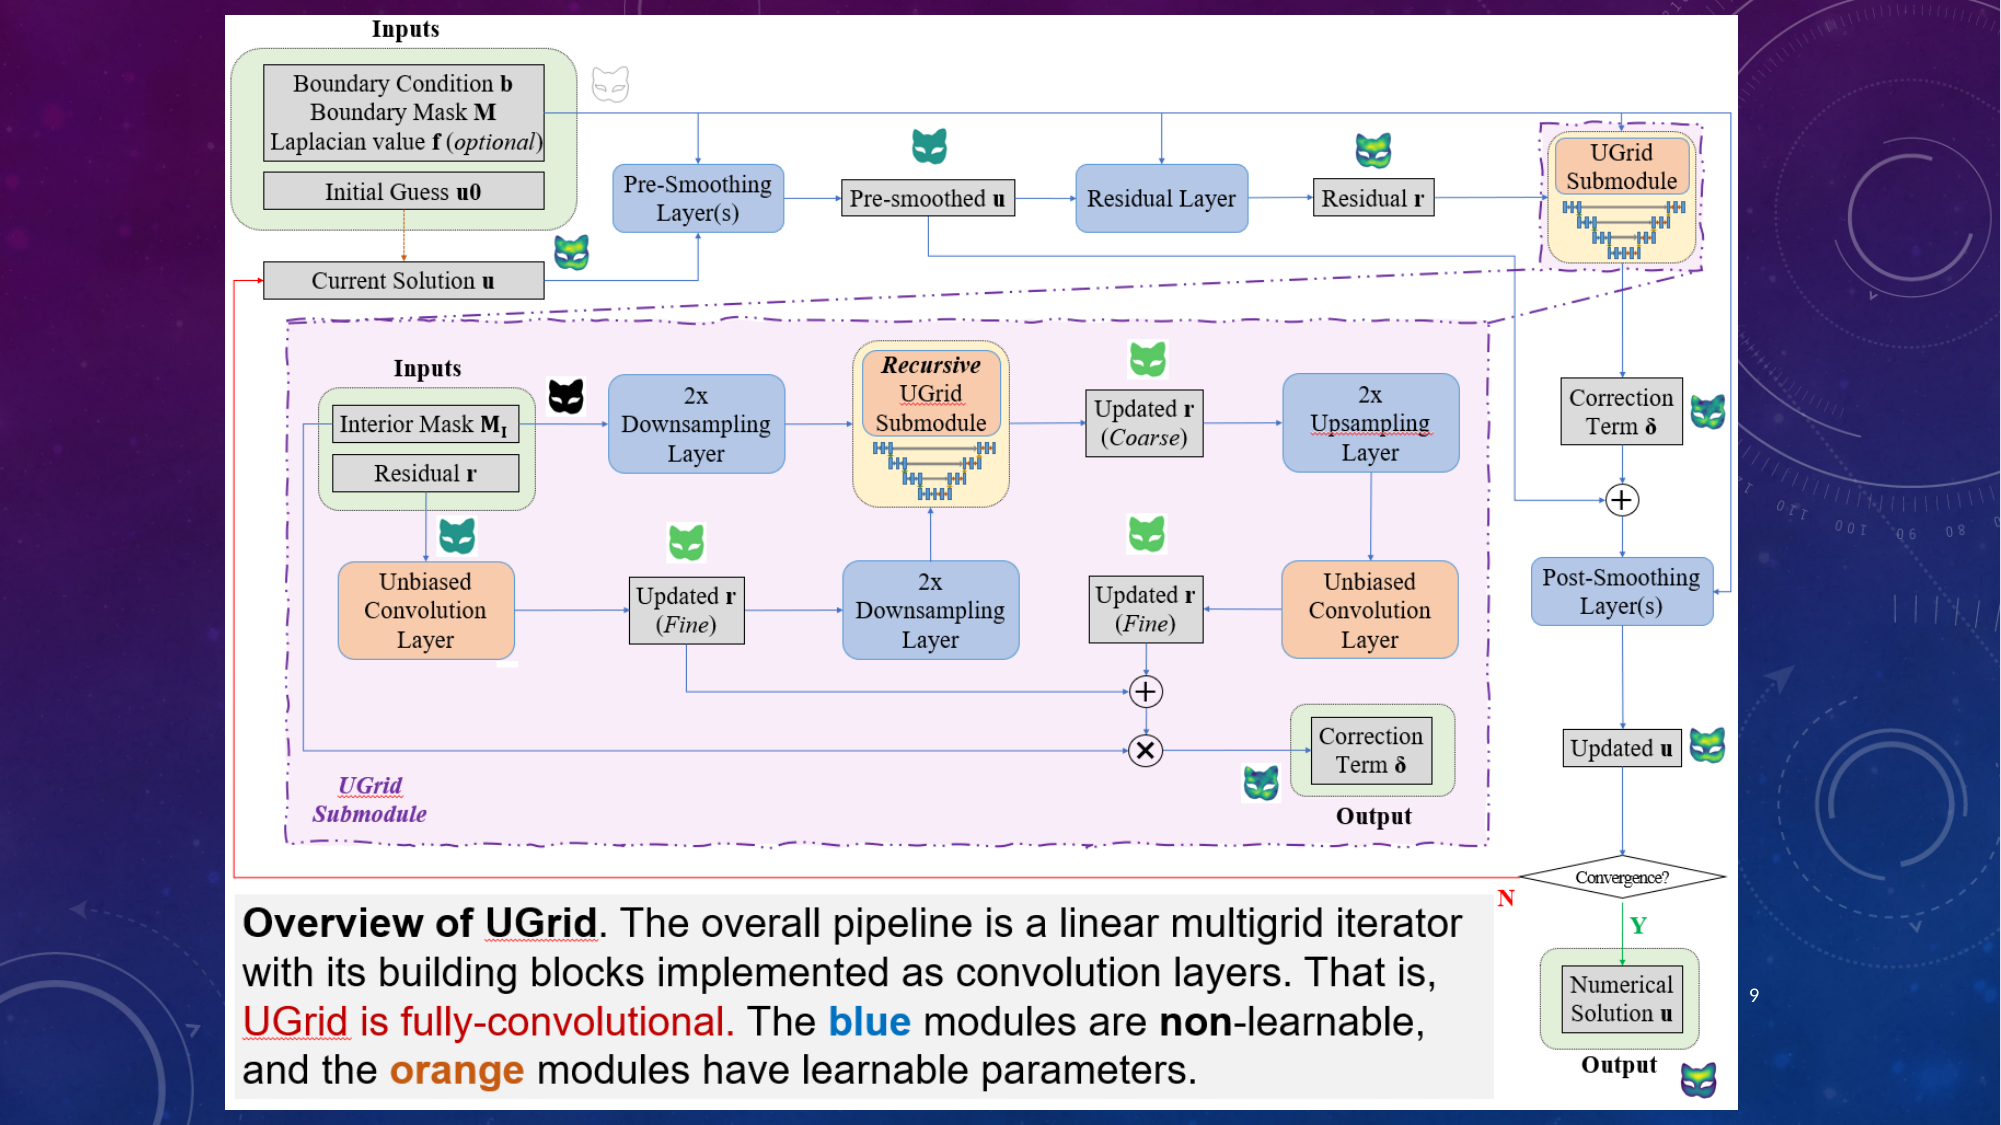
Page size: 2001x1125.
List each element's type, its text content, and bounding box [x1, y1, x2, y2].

slide_number 9 [1743, 963, 1775, 1025]
picture [0, 0, 2001, 1125]
